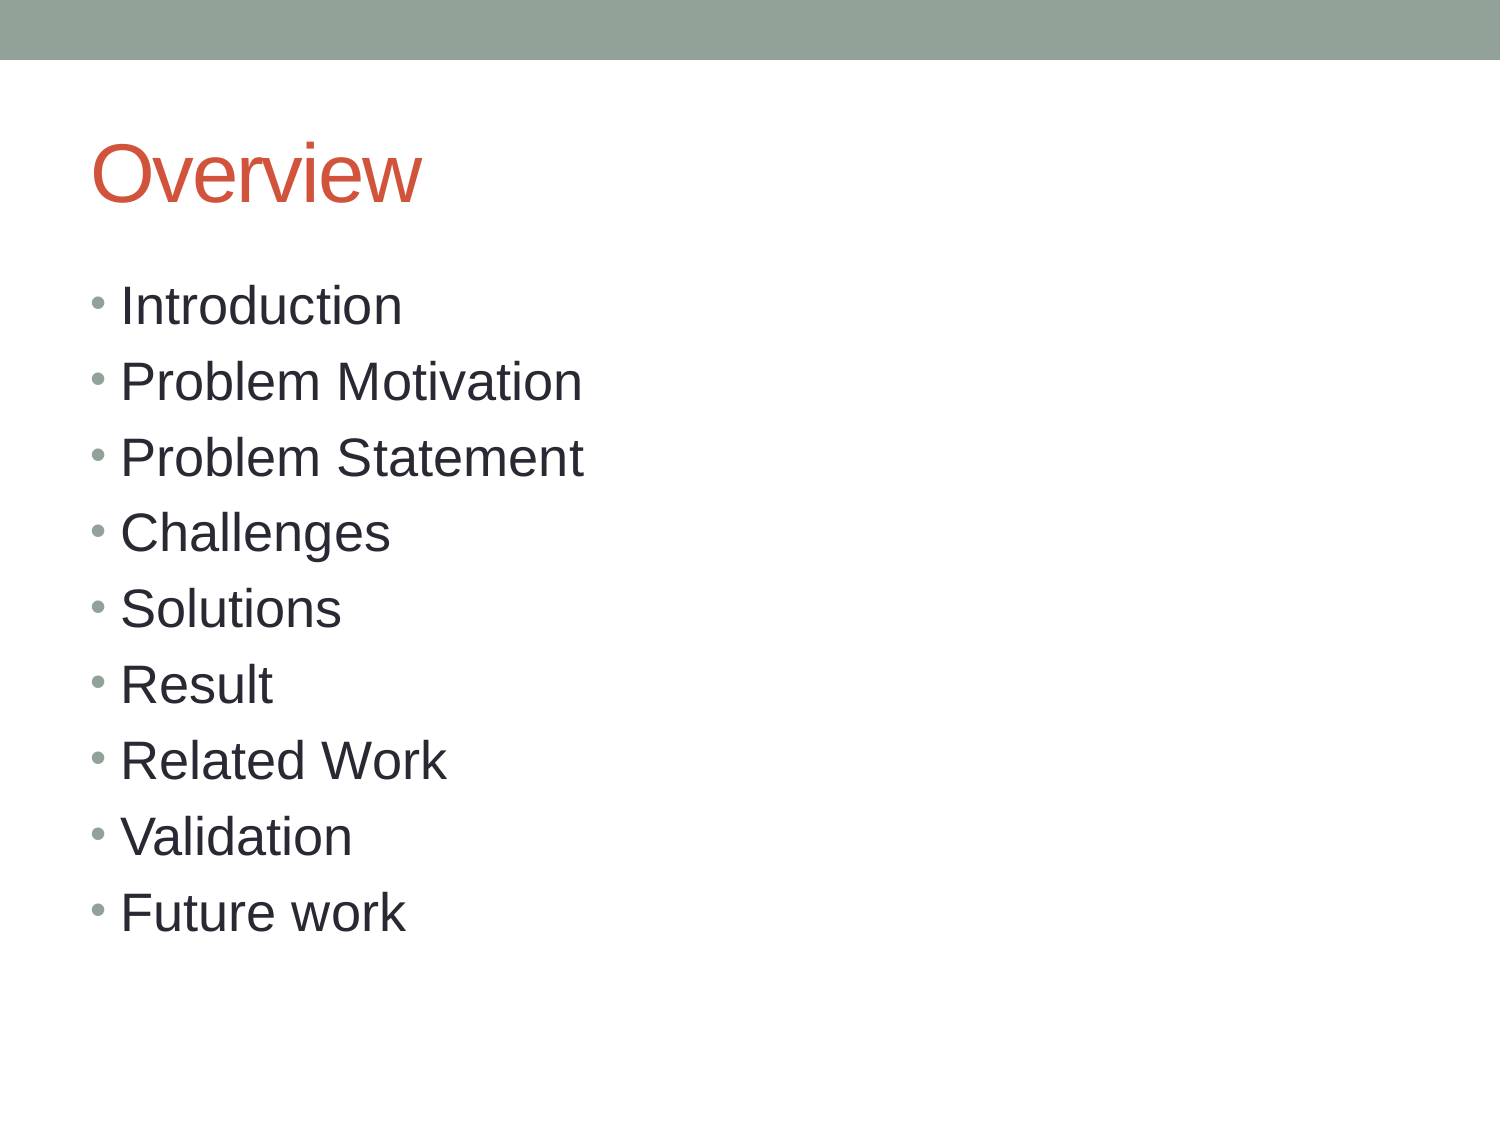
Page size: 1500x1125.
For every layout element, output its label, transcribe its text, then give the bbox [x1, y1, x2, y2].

list Introduction Problem Motivation Problem Statement Challenges Solutions Result Related Work Validation Future work [75, 262, 1425, 1063]
title Overview [75, 87, 1425, 250]
